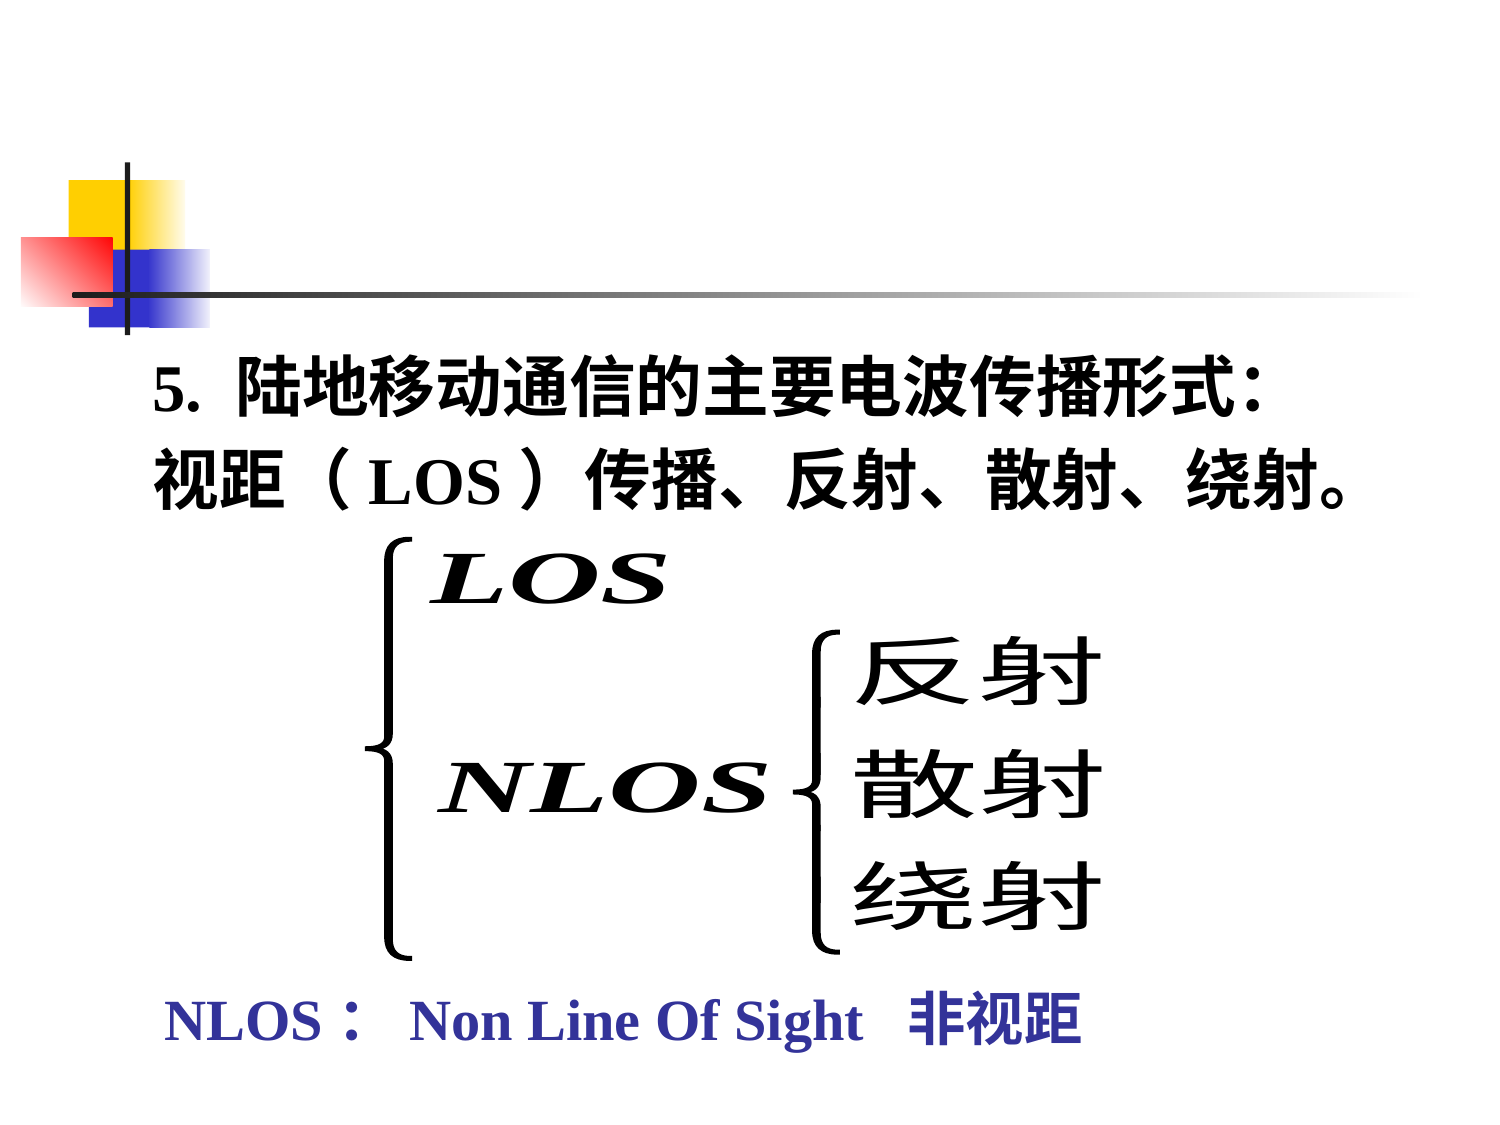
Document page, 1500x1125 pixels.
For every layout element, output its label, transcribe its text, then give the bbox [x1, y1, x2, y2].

list 5. 陆地移动通信的主要电波传播形式： 视距（LOS）传播、反射、散射、绕射。 [137, 337, 1413, 1063]
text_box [337, 524, 1138, 976]
text_box NLOS：Non Line Of Sight 非视距 [149, 975, 1363, 1060]
